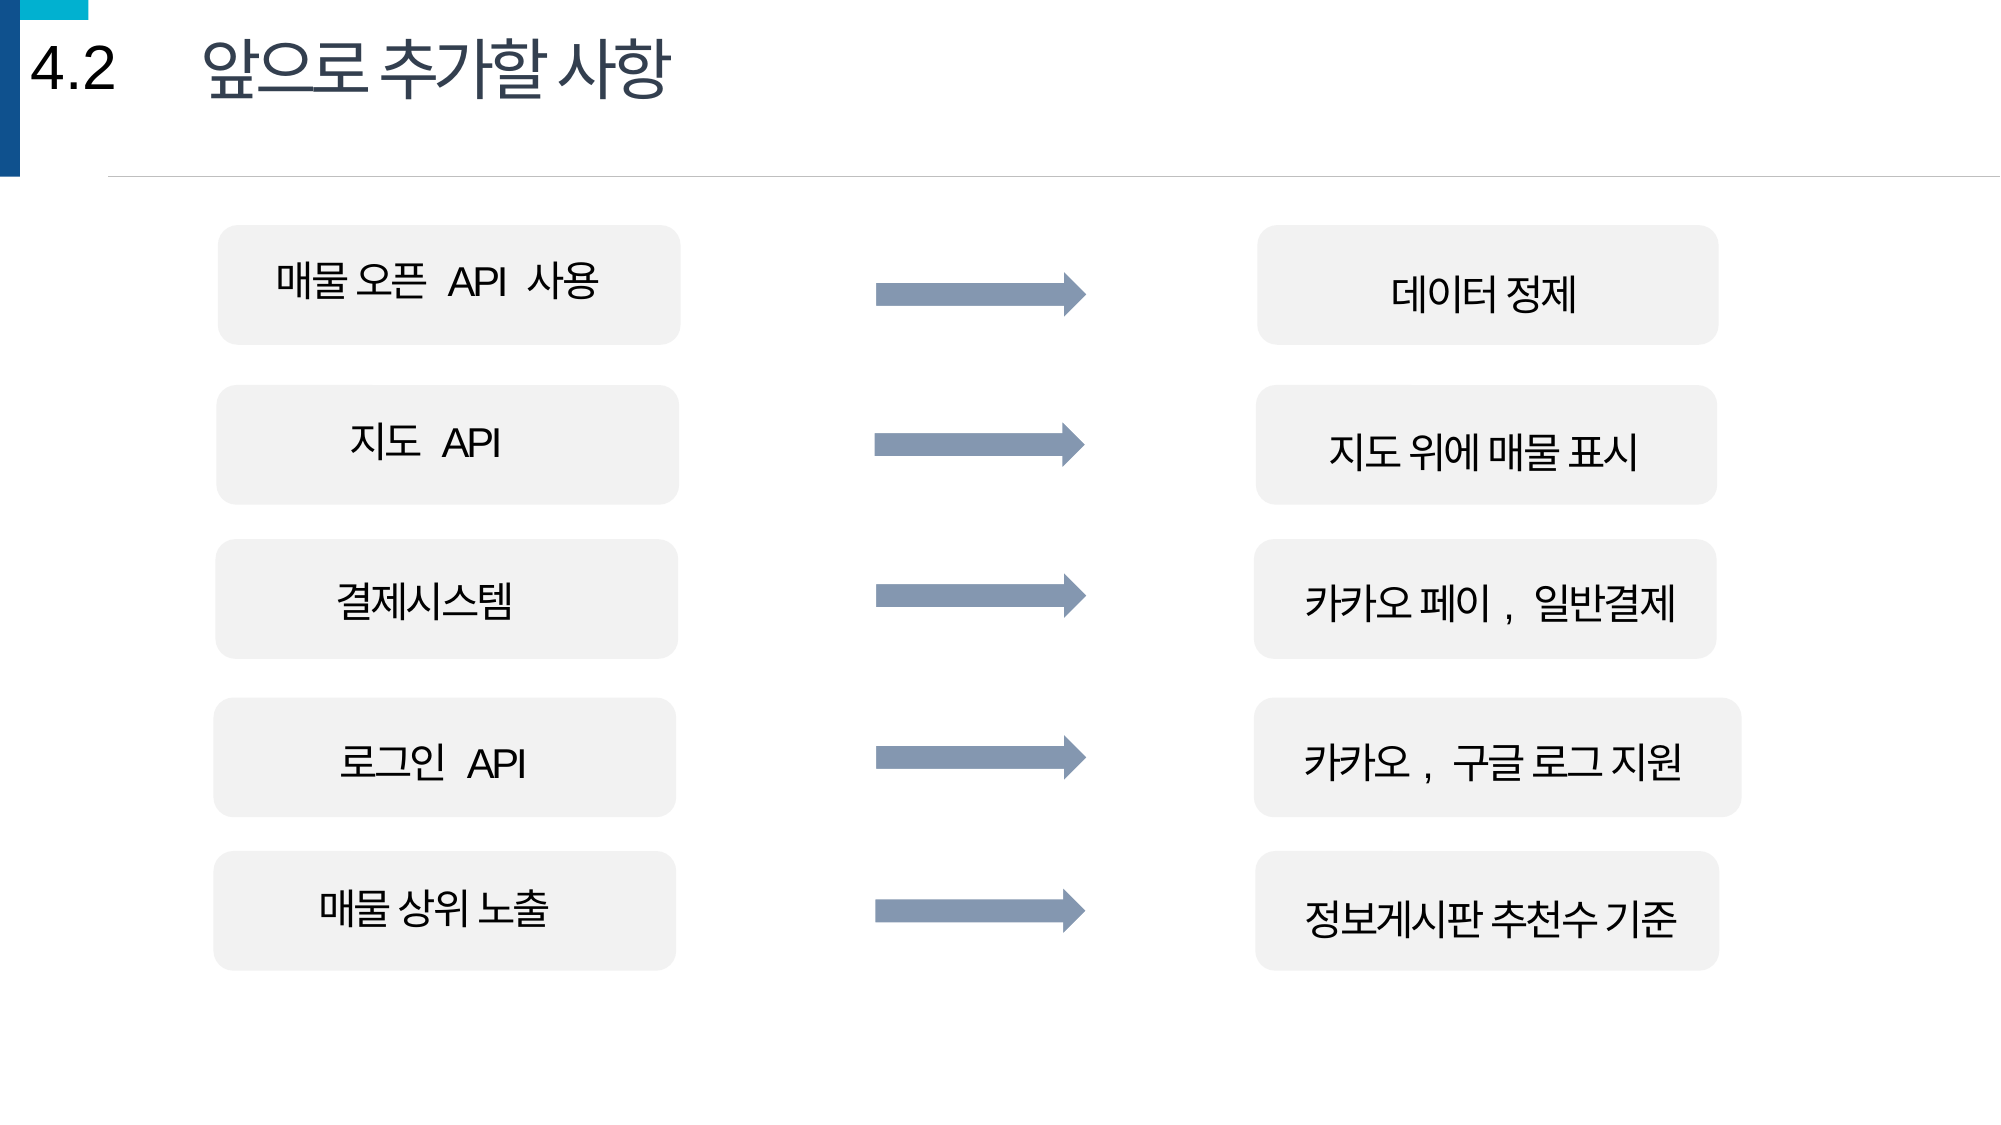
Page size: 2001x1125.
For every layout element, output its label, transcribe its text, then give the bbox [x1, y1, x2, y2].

text_box 데이터 정제 [1375, 261, 1595, 327]
text_box [212, 696, 678, 819]
text_box 로그인 API [324, 728, 600, 794]
text_box 카카오, 구글 로그 지원 [1288, 729, 1719, 795]
text_box [212, 849, 678, 972]
text_box [215, 383, 681, 506]
text_box [873, 883, 1089, 939]
text_box 지도 위에 매물 표시 [1314, 419, 1656, 485]
text_box 매물 상위 노출 [303, 875, 617, 941]
text_box [874, 266, 1090, 323]
text_box [1254, 849, 1721, 972]
text_box [1252, 696, 1743, 819]
text_box 지도 API [334, 408, 594, 473]
text_box 카카오 페이, 일반결제 [1289, 570, 1693, 636]
text_box [874, 568, 1090, 624]
text_box [1254, 383, 1719, 506]
text_box [214, 538, 680, 660]
text_box 4.2 [15, 19, 133, 110]
text_box 결제시스템 [320, 567, 531, 633]
text_box [19, 0, 89, 19]
text_box 정보게시판 추천수 기준 [1289, 885, 1694, 951]
text_box [216, 224, 682, 346]
text_box [1252, 538, 1718, 660]
text_box 앞으로 추가할 사항 [185, 19, 702, 115]
text_box [872, 416, 1088, 473]
text_box [0, 0, 21, 178]
text_box 매물 오픈 API 사용 [261, 247, 633, 313]
text_box [1256, 224, 1720, 346]
text_box [874, 729, 1090, 785]
